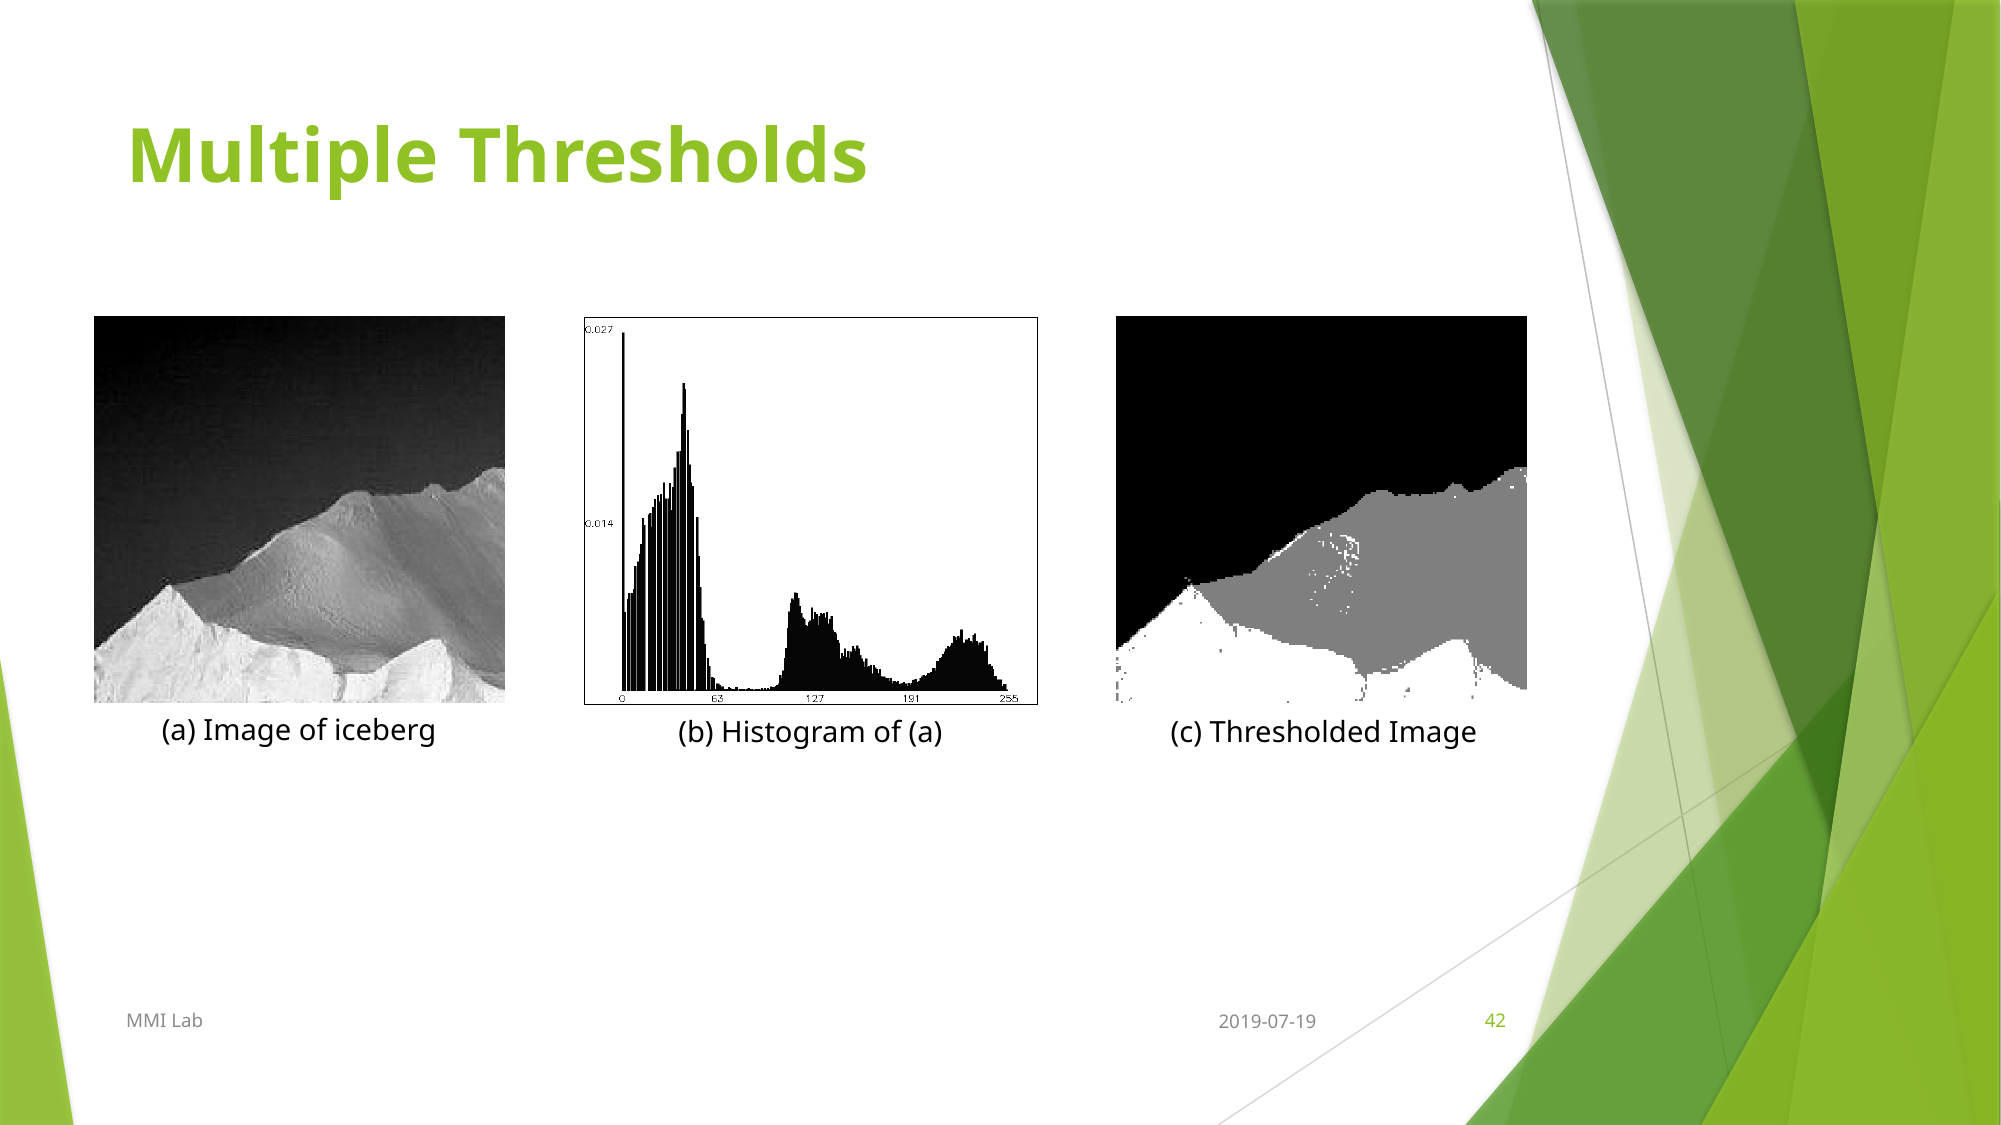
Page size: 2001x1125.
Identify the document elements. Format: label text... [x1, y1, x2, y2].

picture [93, 316, 505, 704]
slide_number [1181, 991, 1332, 1051]
text_box (c) Thresholded Image [1116, 708, 1532, 756]
title Multiple Thresholds [111, 99, 1522, 317]
text_box (a) Image of iceberg [94, 713, 505, 754]
footer MMI Lab [111, 991, 1145, 1051]
slide_number 42 [1409, 991, 1522, 1051]
picture [583, 317, 1038, 705]
text_box (b) Histogram of (a) [581, 710, 1040, 756]
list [1116, 316, 1528, 704]
